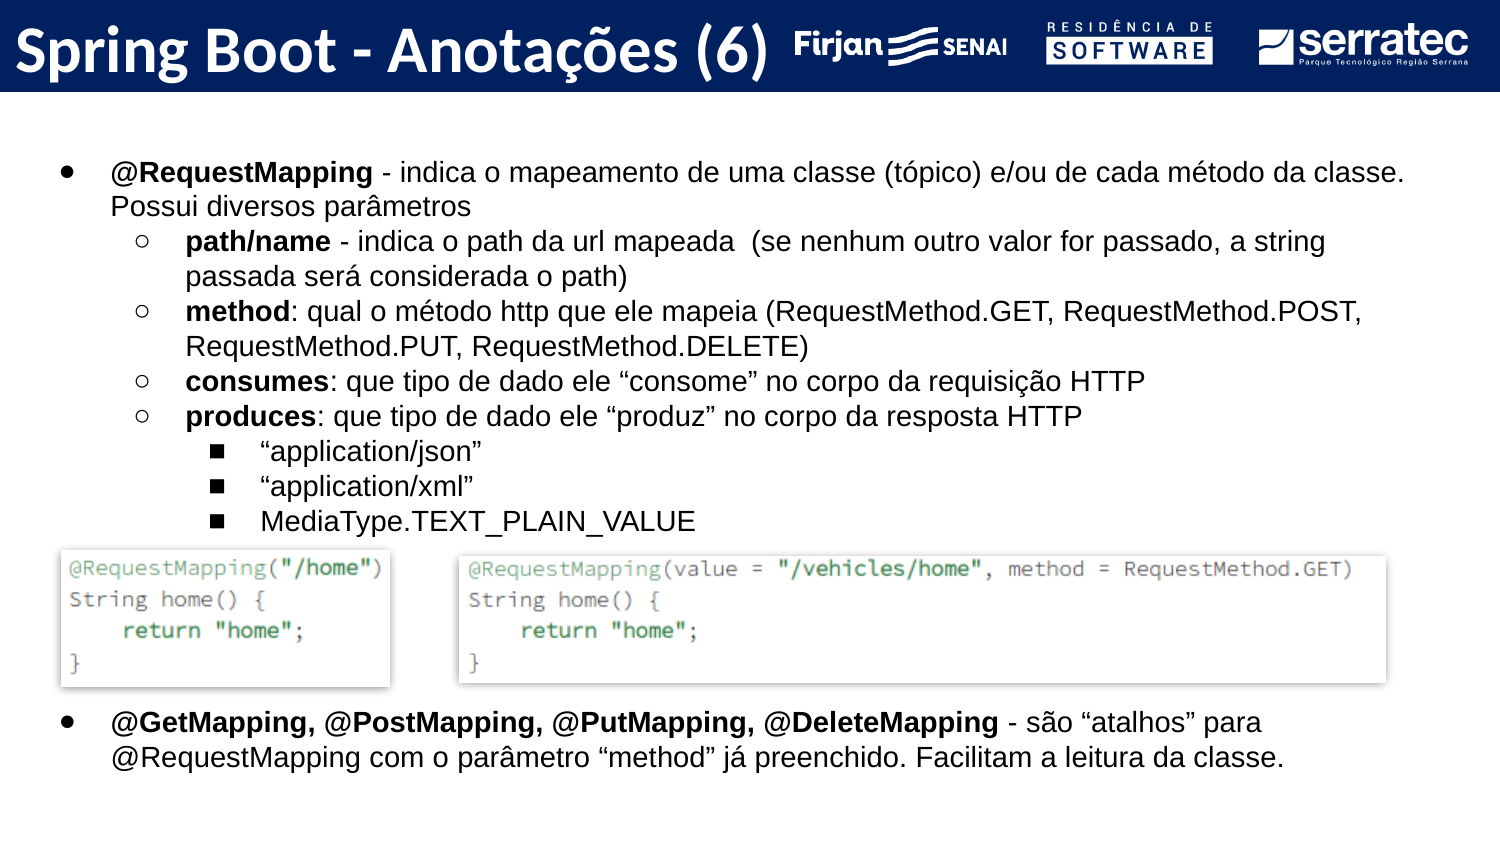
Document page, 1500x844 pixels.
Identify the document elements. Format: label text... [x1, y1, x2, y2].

text_box @GetMapping, @PostMapping, @PutMapping, @DeleteMapping - são “atalhos” para @RequestMapping com o parâmetro “method” já preenchido. Facilitam a leitura da classe. [20, 688, 1447, 795]
text_box @RequestMapping - indica o mapeamento de uma classe (tópico) e/ou de cada método da classe. Possui diversos parâmetros path/name - indica o path da url mapeada (se nenhum outro valor for passado, a string passada será considerada o path) method: qual o método http que ele mapeia (RequestMethod.GET, RequestMethod.POST, RequestMethod.PUT, RequestMethod.DELETE) consumes: que tipo de dado ele “consome” no corpo da requisição HTTP produces: que tipo de dado ele “produz” no corpo da resposta HTTP “application/json” “application/xml” MediaType.TEXT_PLAIN_VALUE [20, 137, 1442, 531]
picture [61, 550, 390, 687]
title Spring Boot - Anotações (6) [0, 0, 790, 72]
picture [771, 12, 1239, 80]
picture [459, 556, 1387, 683]
picture [1259, 23, 1468, 66]
